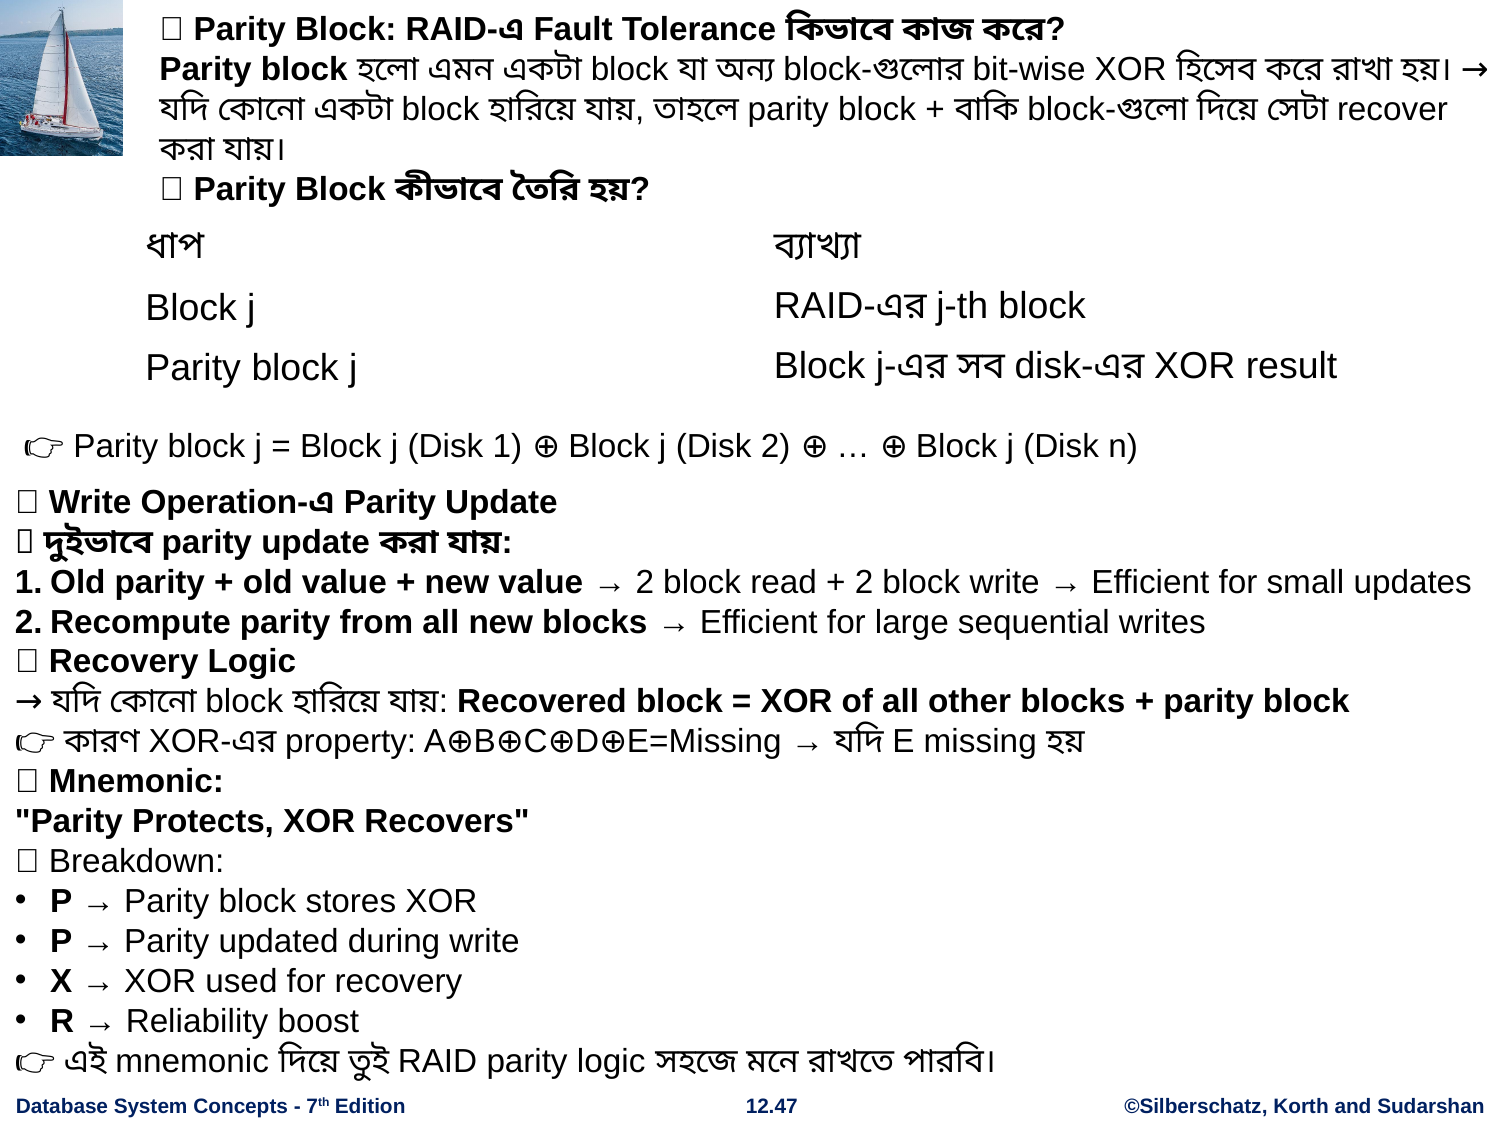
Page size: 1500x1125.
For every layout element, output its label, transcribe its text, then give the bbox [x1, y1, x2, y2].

picture [0, 0, 123, 156]
table_cell Parity block j [131, 337, 759, 397]
table_cell Block j [131, 277, 759, 337]
text_box 👉 Parity block j = Block j (Disk 1) ⊕ Block j (Disk 2) ⊕ … ⊕ Block j (Disk n) [8, 417, 1500, 472]
table_header ধাপ [131, 217, 759, 277]
text_box 🔄 Write Operation-এ Parity Update ✅ দুইভাবে parity update করা যায়: Old parity + old value + new value → 2 block read + 2 block write → Efficient for small updates Recompute parity from all new blocks → Efficient for large sequential writes 🔁 Recovery Logic → যদি কোনো block হারিয়ে যায়: Recovered block = XOR of all other blocks + parity block 👉 কারণ XOR-এর property: A⊕B⊕C⊕D⊕E=Missing → যদি E missing হয় 📌 Mnemonic: "Parity Protects, XOR Recovers" 🔤 Breakdown: P → Parity block stores XOR P → Parity updated during write X → XOR used for recovery R → Reliability boost 👉 এই mnemonic দিয়ে তুই RAID parity logic সহজে মনে রাখতে পারবি। [0, 472, 1500, 1087]
table_cell RAID-এর j-th block [759, 277, 1387, 337]
text_box 🧠 Parity Block: RAID-এ Fault Tolerance কিভাবে কাজ করে? Parity block হলো এমন একটা block যা অন্য block-গুলোর bit-wise XOR হিসেব করে রাখা হয়। → যদি কোনো একটা block হারিয়ে যায়, তাহলে parity block + বাকি block-গুলো দিয়ে সেটা recover করা যায়। 🔹 Parity Block কীভাবে তৈরি হয়? [144, 0, 1500, 215]
table_header ব্যাখ্যা [759, 217, 1387, 277]
table_cell Block j-এর সব disk-এর XOR result [759, 337, 1387, 397]
